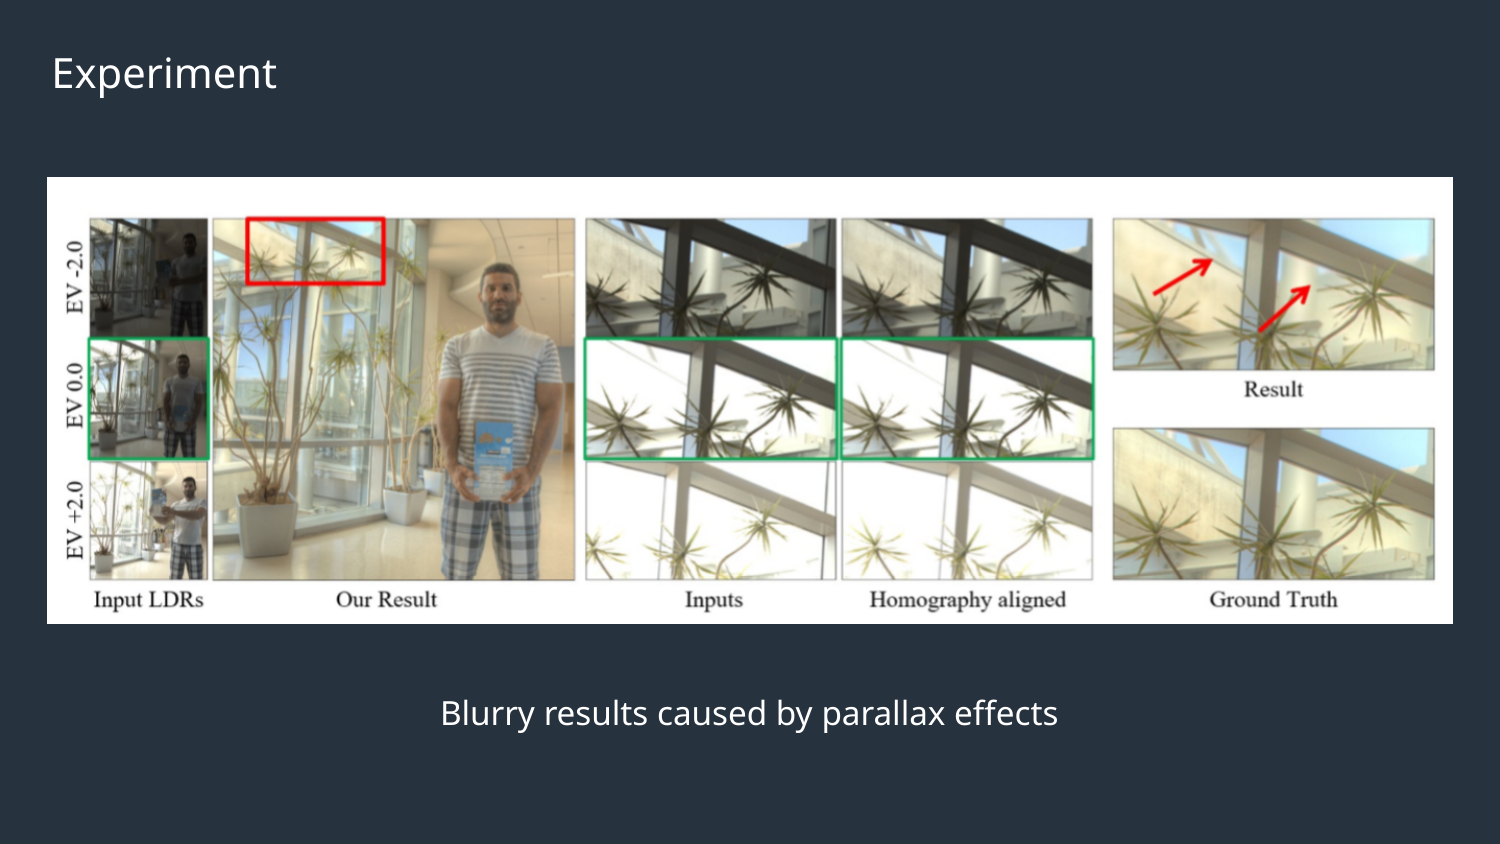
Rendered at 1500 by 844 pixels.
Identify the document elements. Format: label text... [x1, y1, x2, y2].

picture [47, 177, 1453, 624]
text_box Experiment [36, 39, 293, 105]
text_box Blurry results caused by parallax eﬀects [425, 684, 1075, 740]
